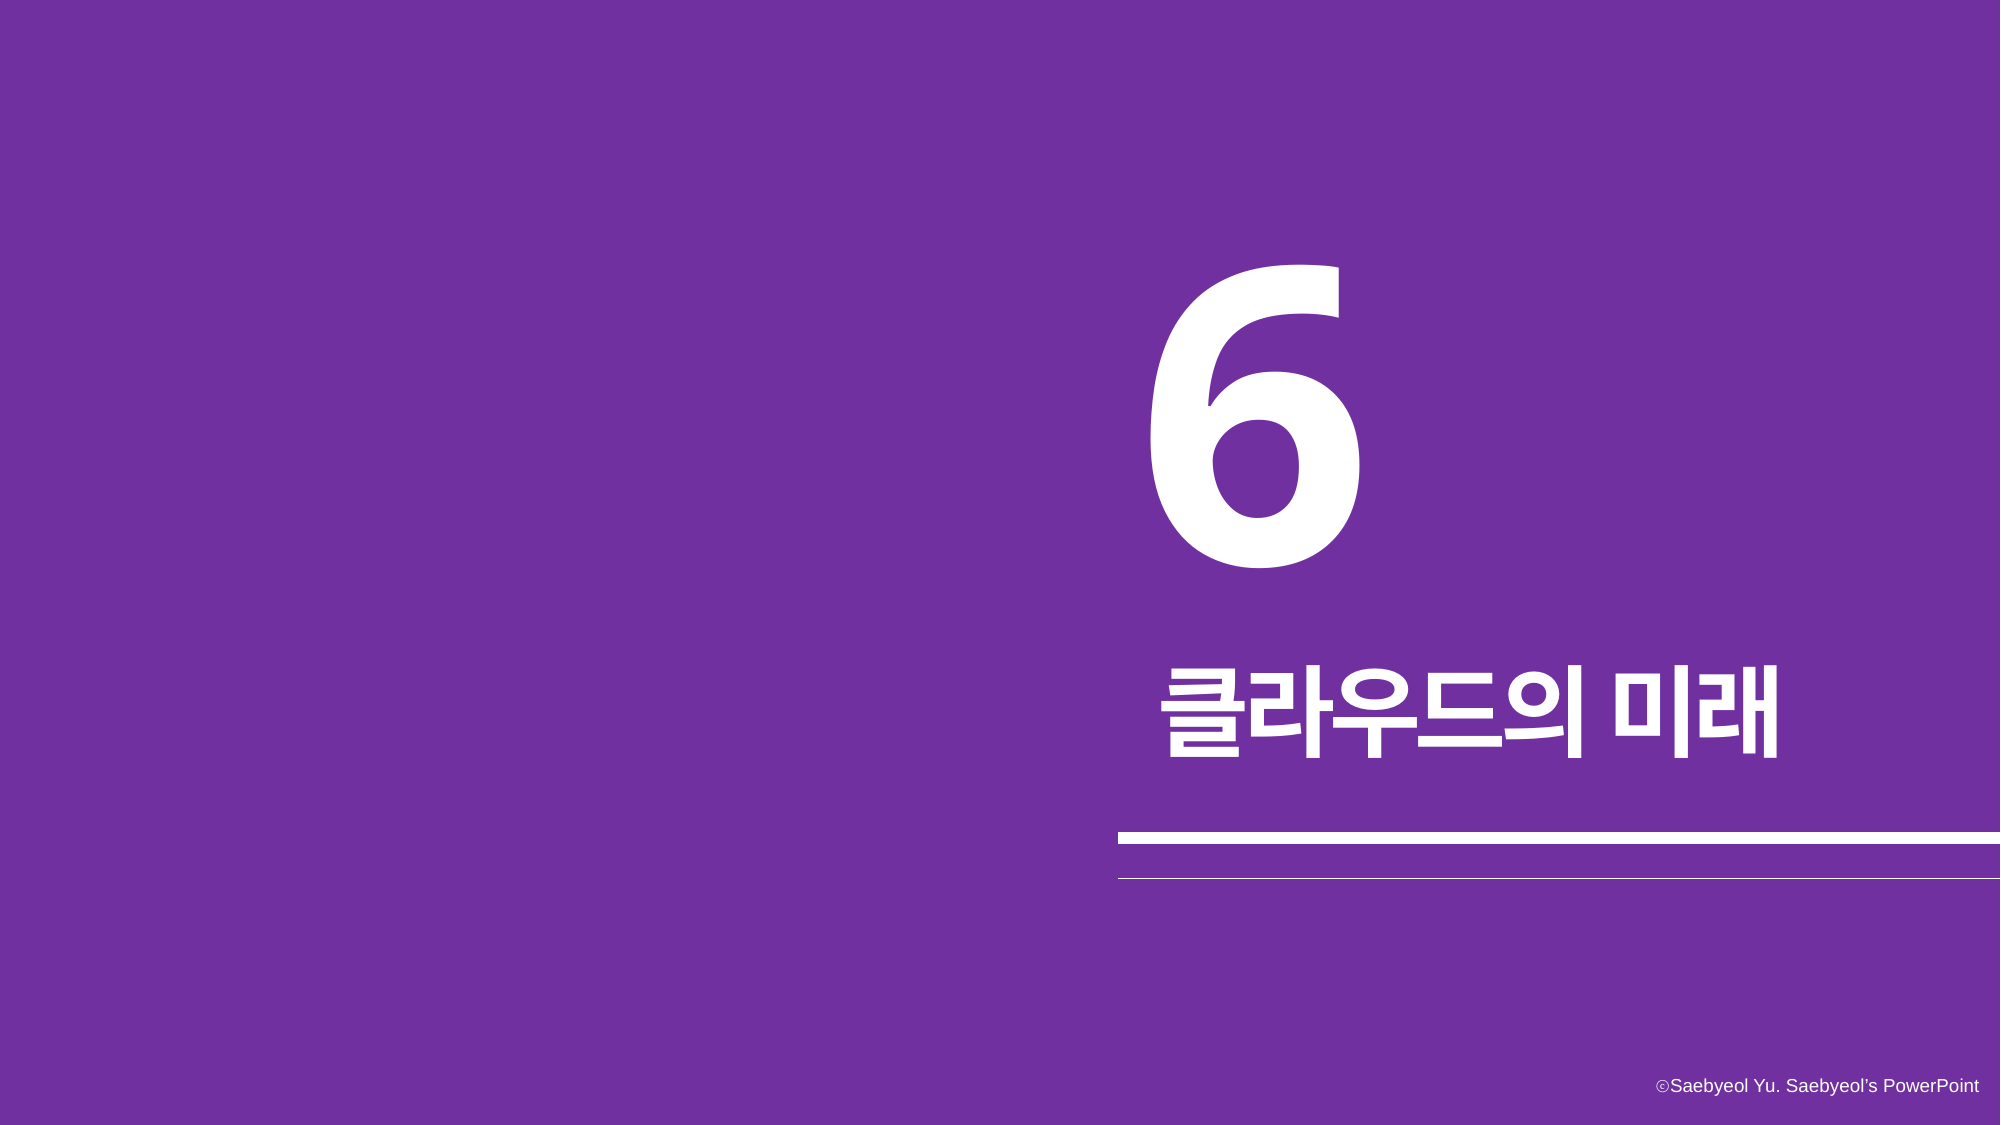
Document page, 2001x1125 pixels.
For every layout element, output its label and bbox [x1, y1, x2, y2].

text_box [1118, 143, 2000, 879]
